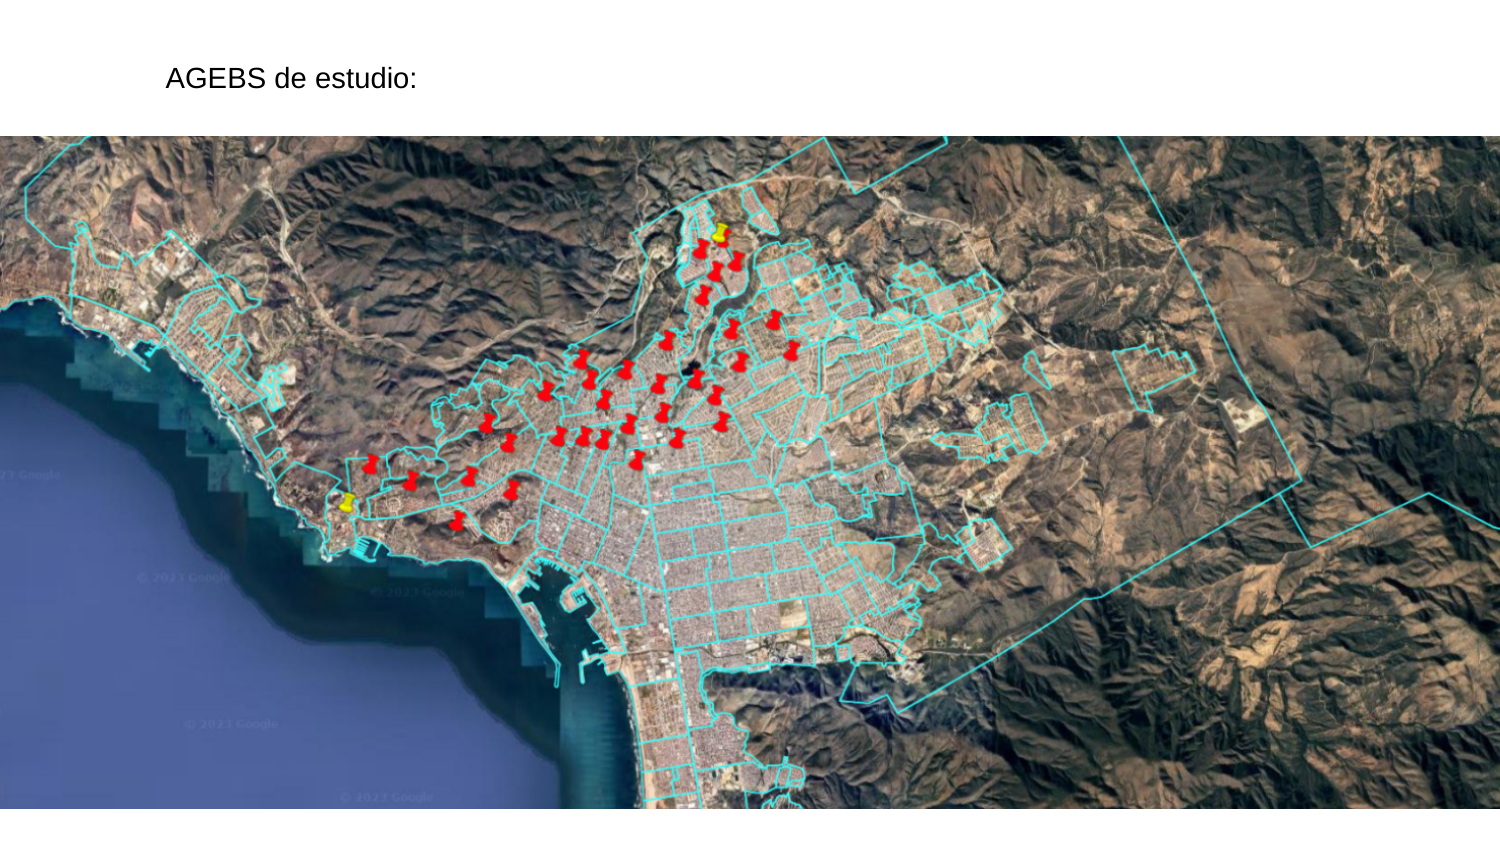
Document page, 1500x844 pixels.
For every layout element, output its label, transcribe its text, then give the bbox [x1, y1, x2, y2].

text_box AGEBS de estudio: [150, 44, 999, 110]
picture [0, 136, 1500, 809]
